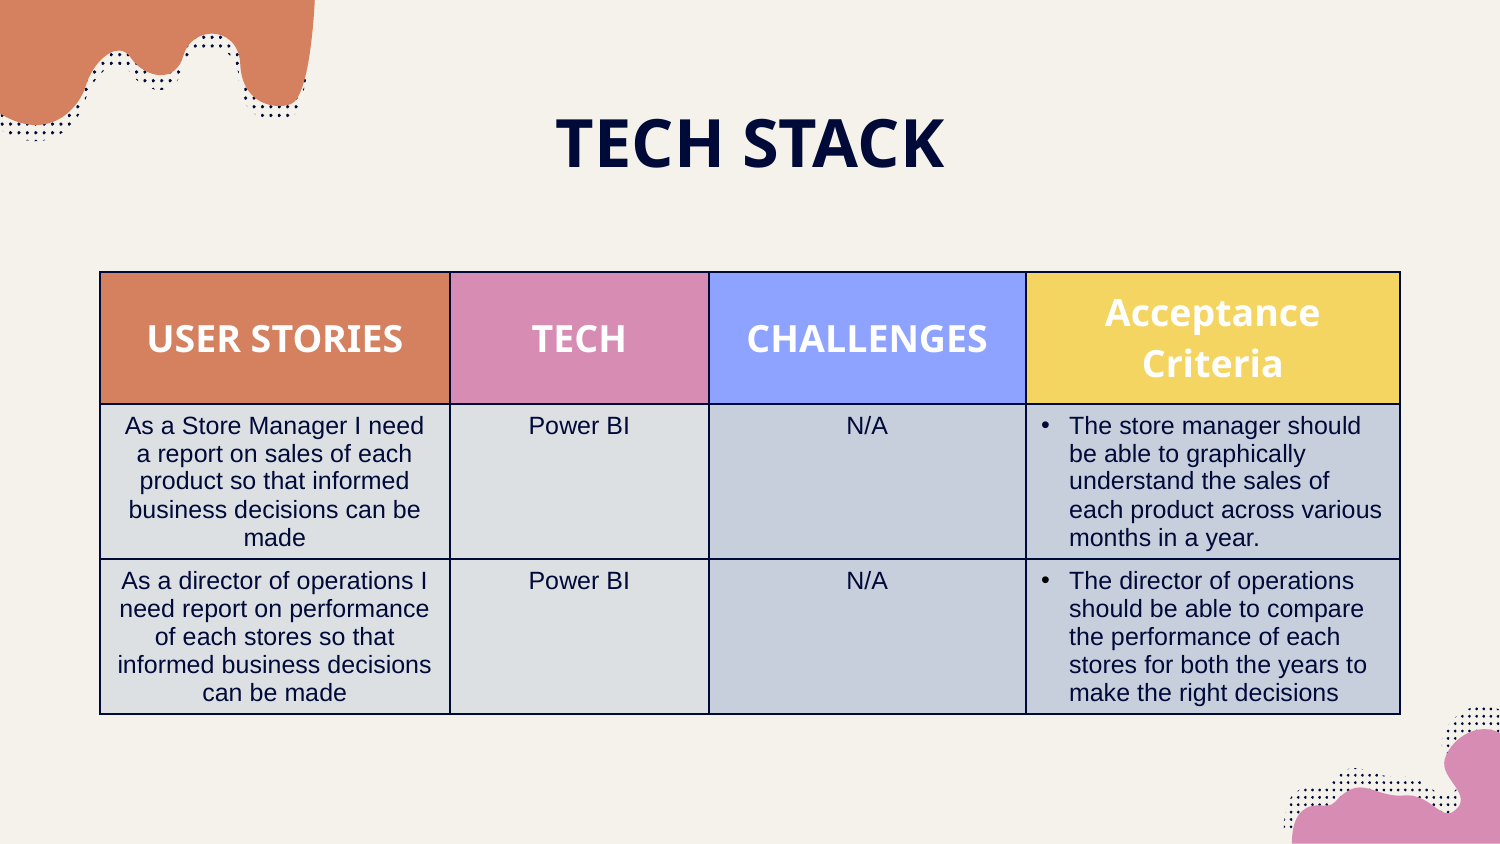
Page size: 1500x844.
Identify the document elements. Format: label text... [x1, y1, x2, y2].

table_header CHALLENGES [710, 273, 1025, 403]
table_cell Power BI [451, 405, 708, 558]
table_cell As a Store Manager I need a report on sales of each product so that informed business decisions can be made [101, 405, 449, 558]
table_cell Power BI [451, 560, 708, 713]
table_cell The director of operations should be able to compare the performance of each stores for both the years to make the right decisions [1027, 560, 1399, 713]
table_cell As a director of operations I need report on performance of each stores so that informed business decisions can be made [101, 560, 449, 713]
table_cell N/A [710, 560, 1025, 713]
table_header Acceptance Criteria [1027, 273, 1399, 403]
title TECH STACK [312, 71, 1188, 210]
table_cell N/A [710, 405, 1025, 558]
table_header TECH [451, 273, 708, 403]
table_header USER STORIES [101, 273, 449, 403]
table_cell The store manager should be able to graphically understand the sales of each product across various months in a year. [1027, 405, 1399, 558]
